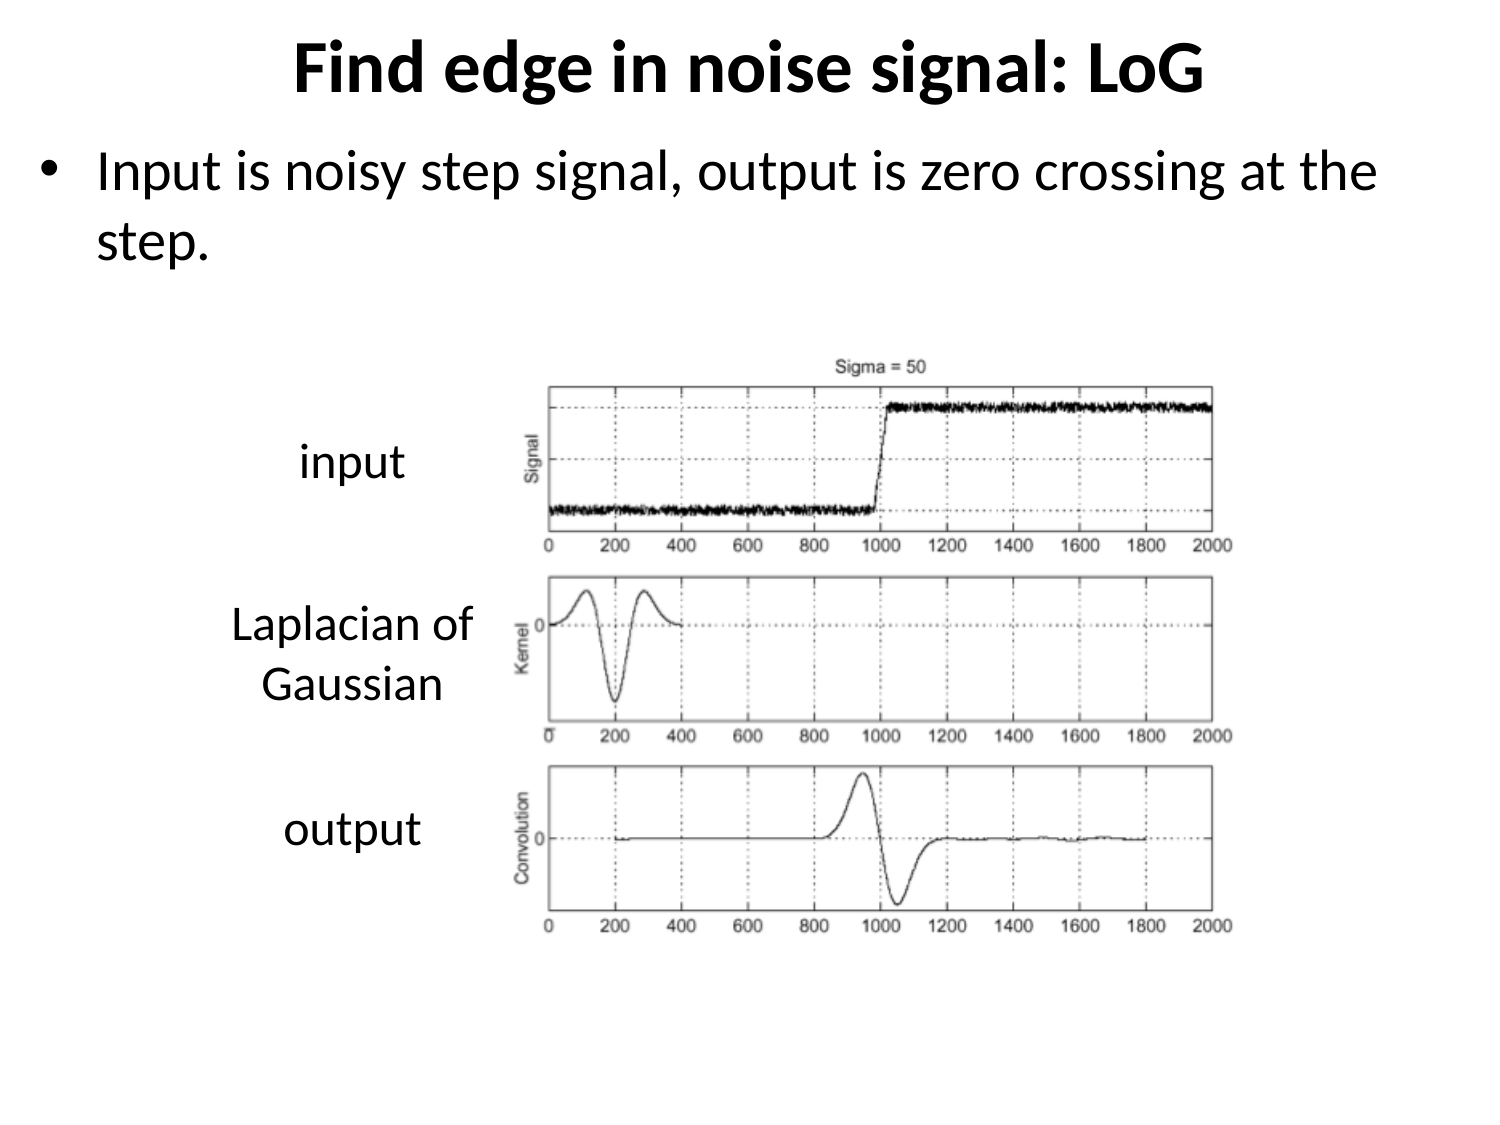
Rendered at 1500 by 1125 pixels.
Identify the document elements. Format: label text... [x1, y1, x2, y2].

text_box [198, 351, 1243, 950]
list Input is noisy step signal, output is zero crossing at the step. [24, 125, 1475, 1063]
title Find edge in noise signal: LoG [24, 0, 1475, 125]
